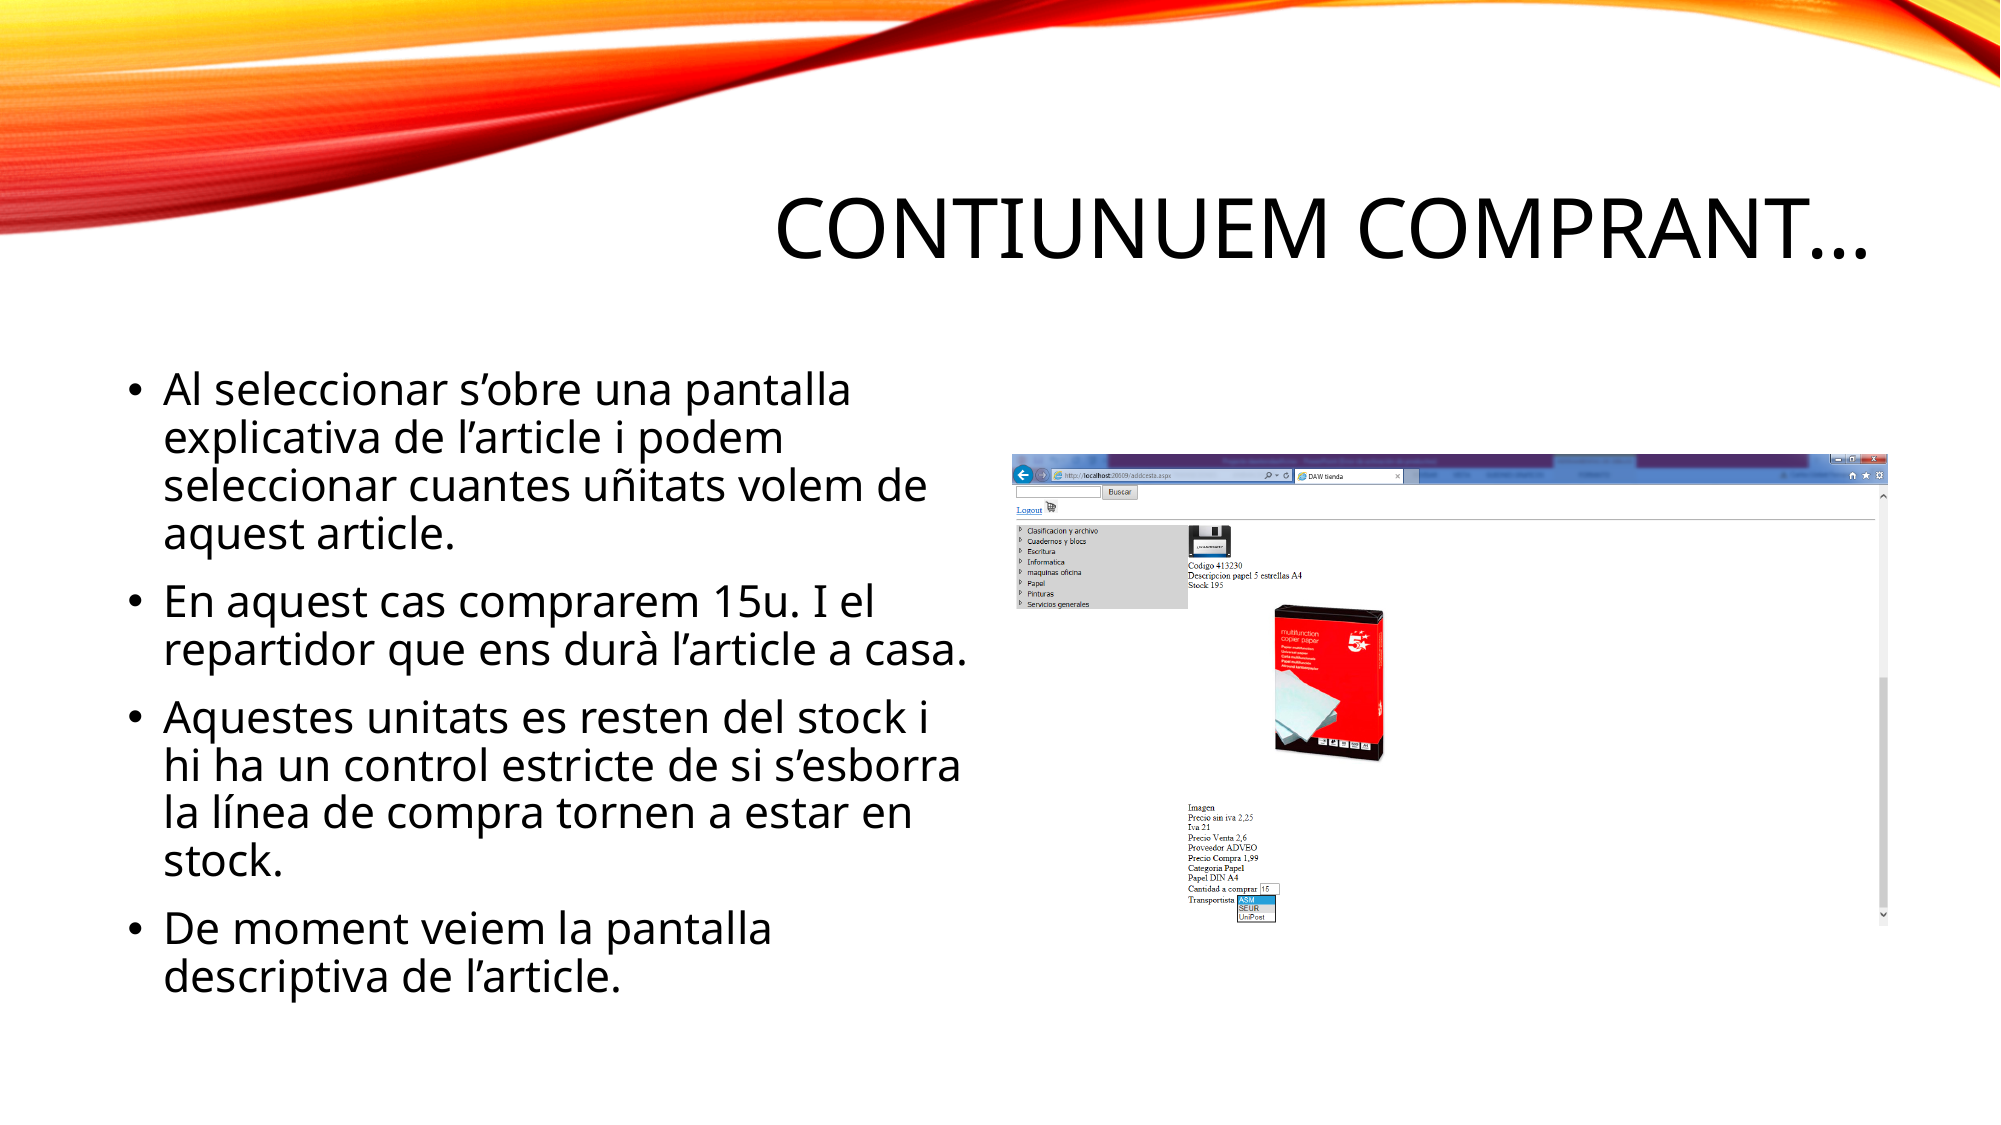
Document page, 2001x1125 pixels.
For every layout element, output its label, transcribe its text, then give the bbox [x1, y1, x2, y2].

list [1012, 454, 1888, 926]
picture [0, 0, 2000, 237]
title Contiunuem comprant… [474, 125, 1888, 338]
list Al seleccionar s’obre una pantalla explicativa de l’article i podem seleccionar cuantes uñitats volem de aquest article. En aquest cas comprarem 15u. I el repartidor que ens durà l’article a casa. Aquestes unitats es resten del stock i hi ha un control estricte de si s’esborra la línea de compra tornen a estar en stock. De moment veiem la pantalla descriptiva de l’article. [112, 360, 988, 1021]
